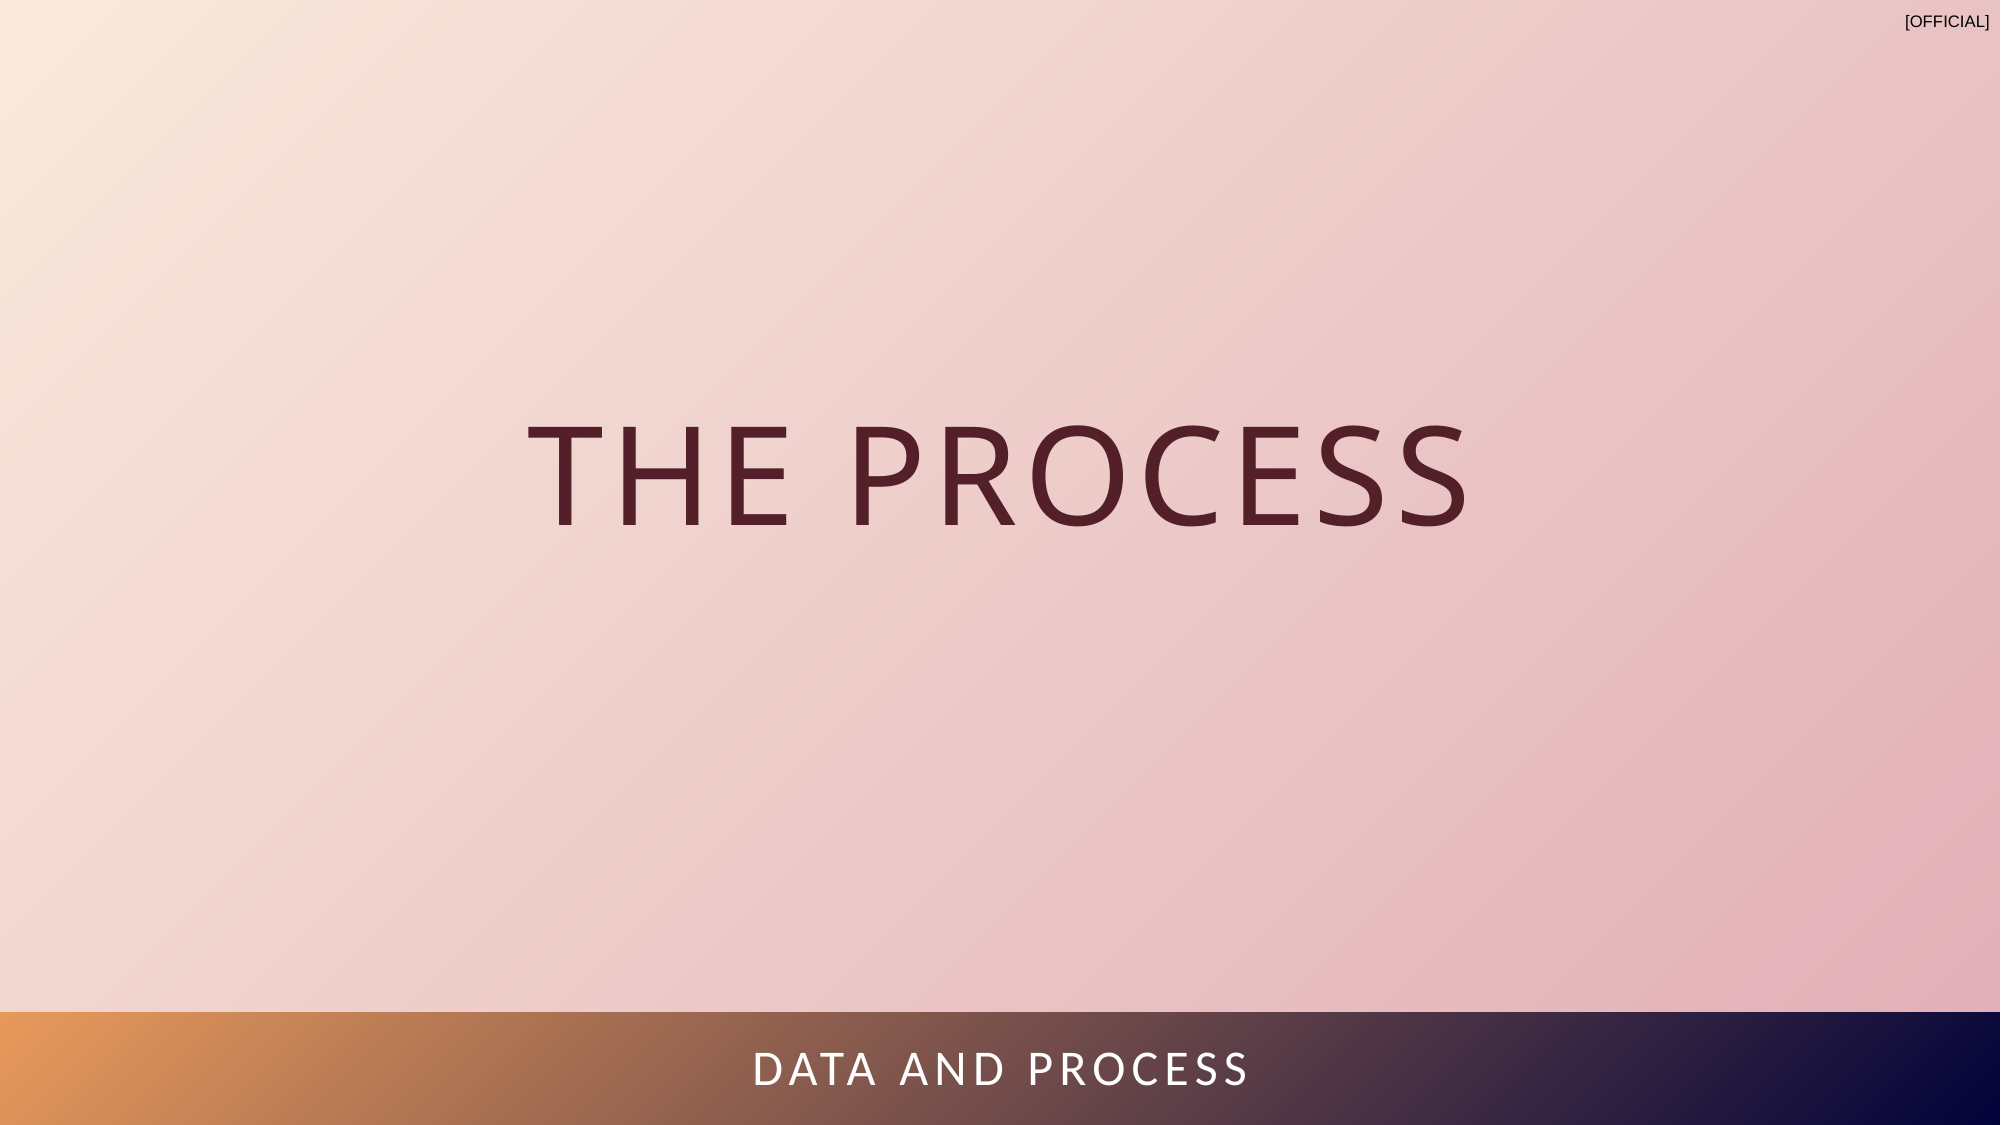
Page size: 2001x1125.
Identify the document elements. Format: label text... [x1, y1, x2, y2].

subtitle Data and Process [0, 1012, 2000, 1125]
title THE Process [249, 187, 1750, 563]
